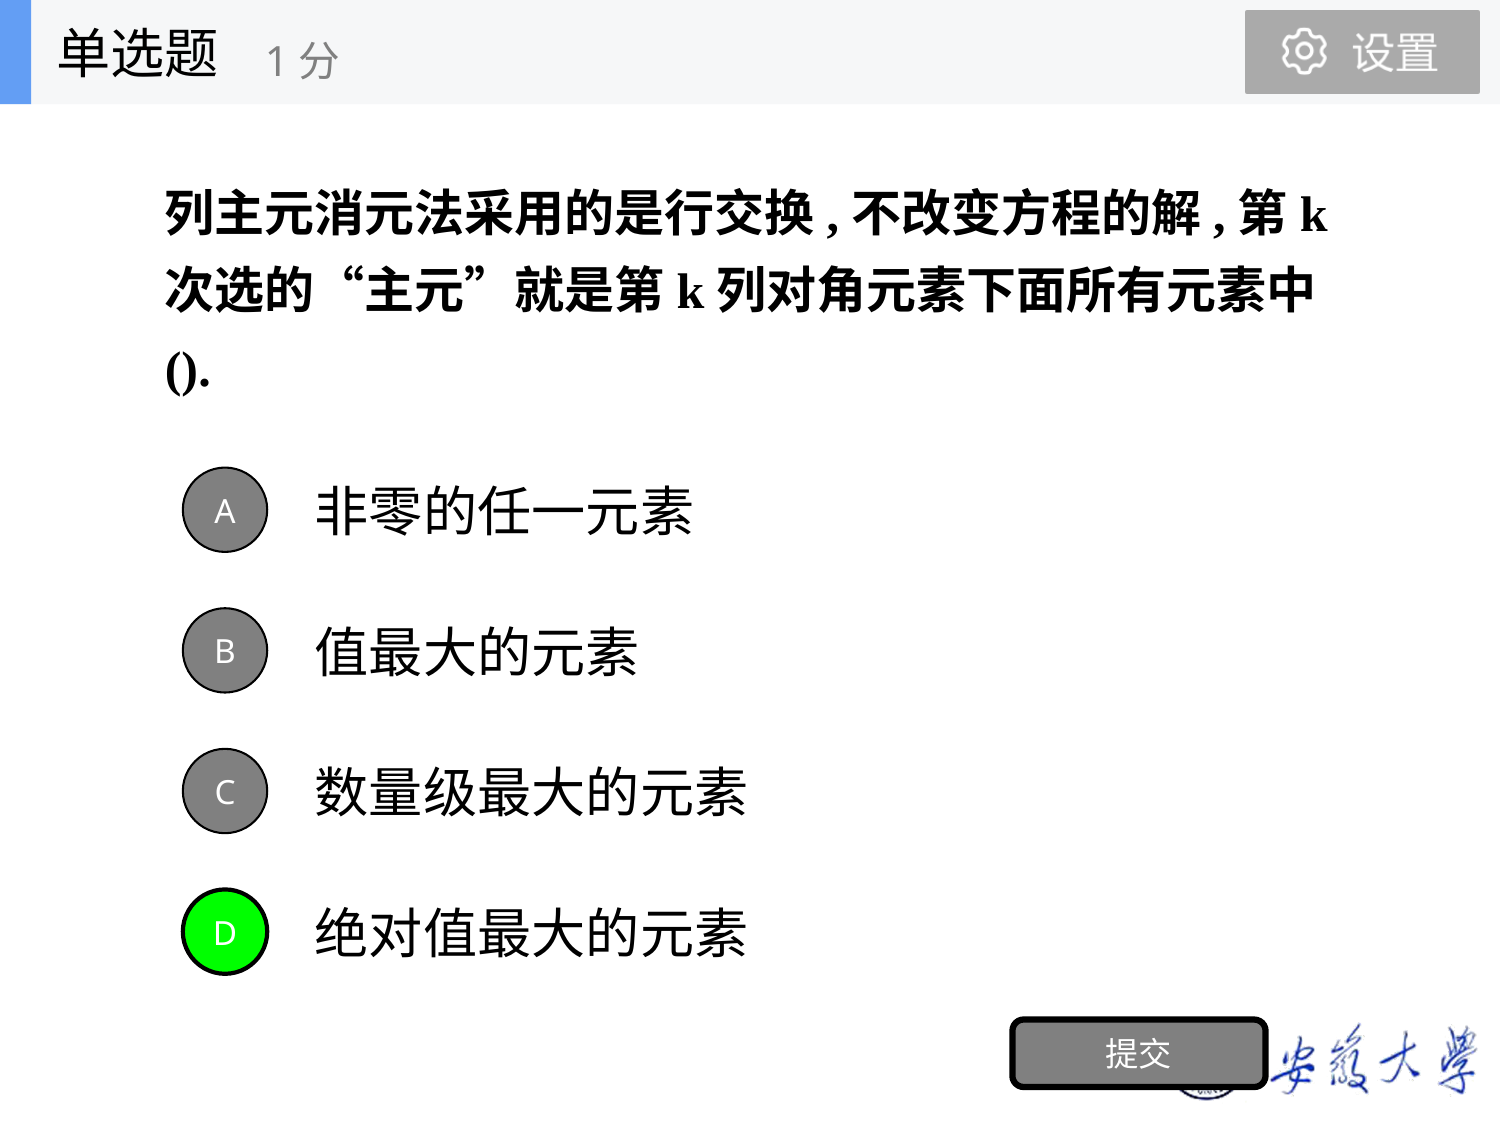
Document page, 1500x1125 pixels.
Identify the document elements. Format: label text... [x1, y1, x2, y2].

picture [1245, 10, 1480, 94]
text_box D [181, 888, 269, 975]
text_box B [181, 607, 269, 694]
text_box 非零的任一元素 [299, 456, 1350, 563]
text_box 列主元消元法采用的是行交换,不改变方程的解,第k次选的“主元”就是第k列对角元素下面所有元素中(). [149, 105, 1350, 456]
text_box 值最大的元素 [299, 597, 1350, 703]
text_box 绝对值最大的元素 [299, 878, 1350, 985]
picture [1151, 985, 1500, 1125]
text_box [0, 0, 1500, 105]
text_box C [181, 747, 269, 835]
text_box A [181, 466, 269, 553]
text_box 数量级最大的元素 [299, 738, 1350, 844]
text_box 提交 [1011, 1018, 1267, 1089]
